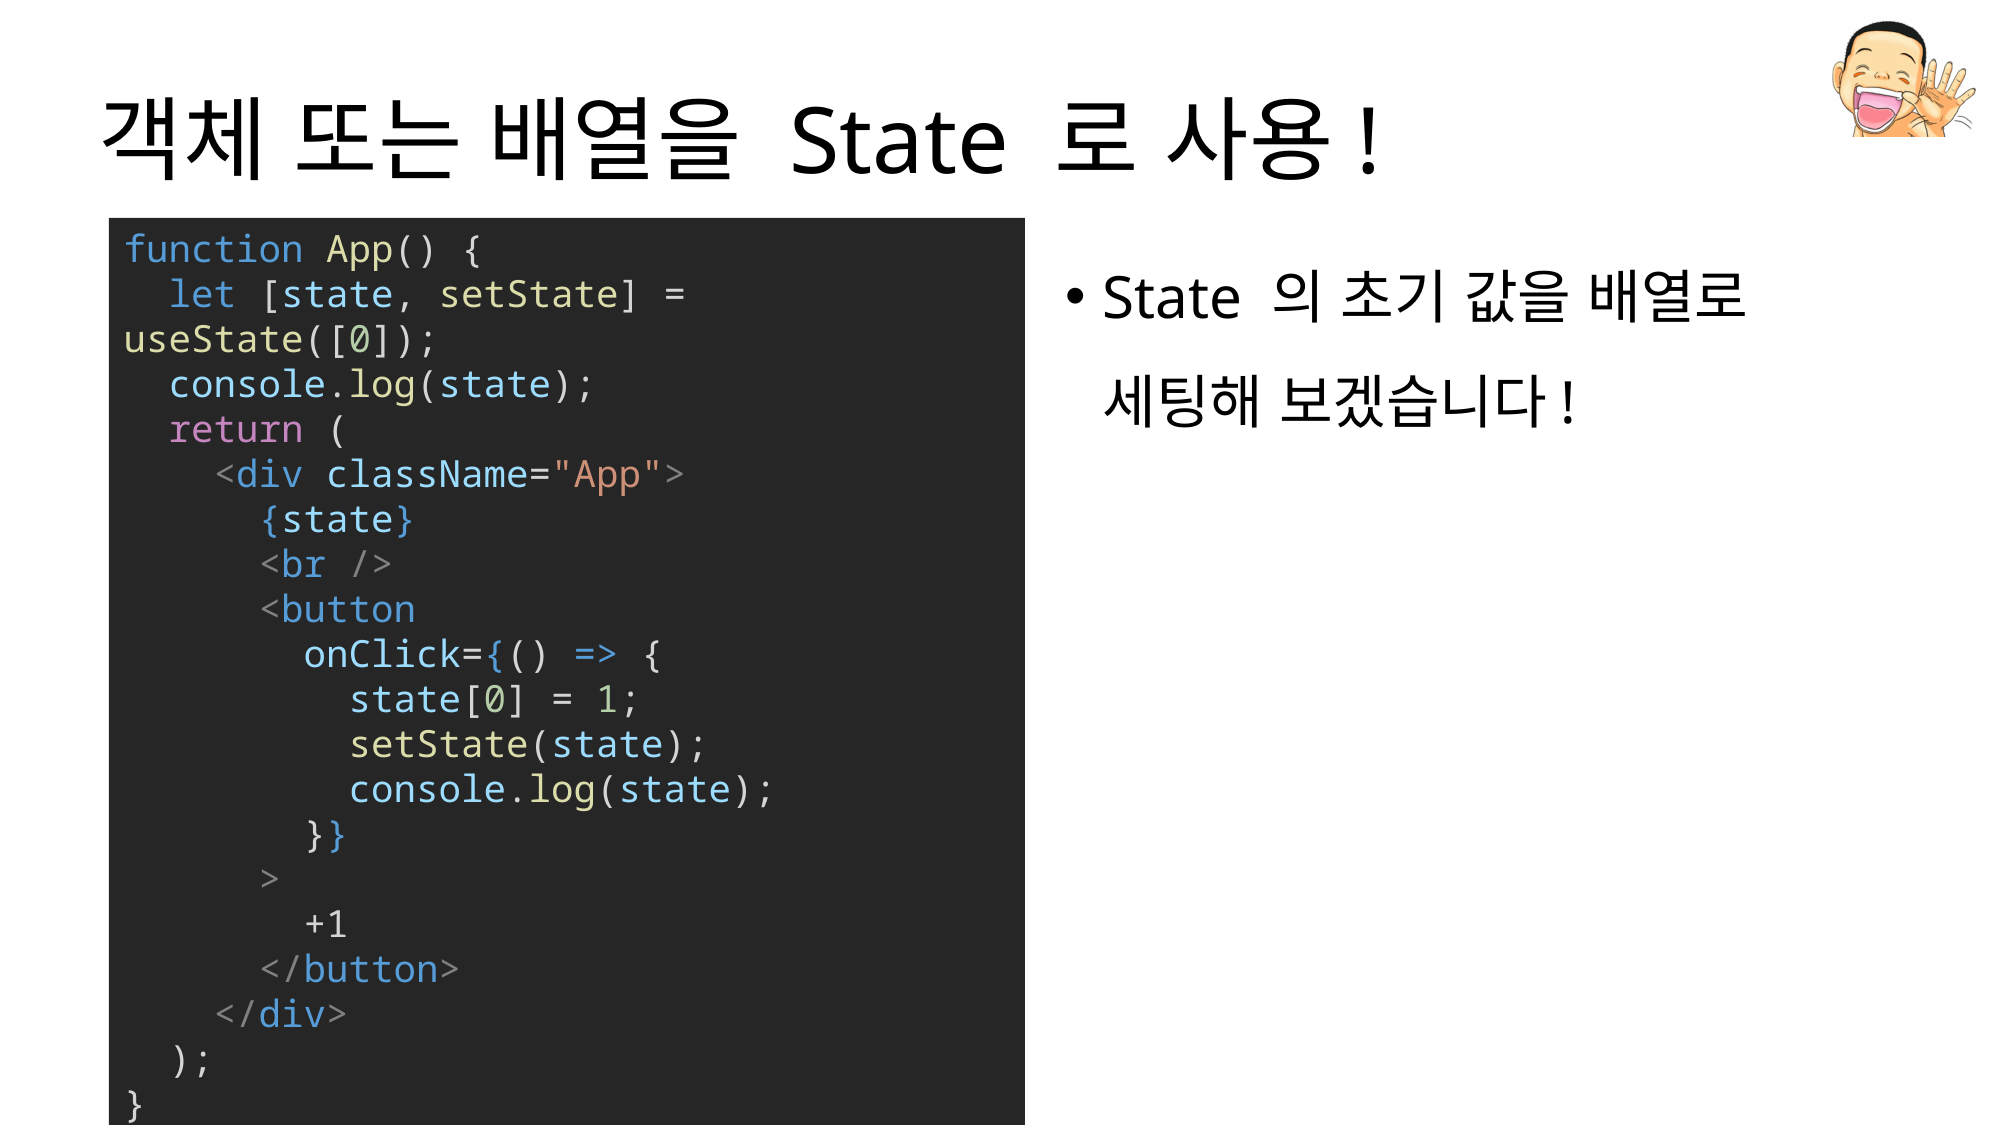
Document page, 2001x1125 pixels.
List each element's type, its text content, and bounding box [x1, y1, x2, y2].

title 객체 또는 배열을 State 로 사용! [83, 0, 1931, 218]
list State 의 초기 값을 배열로 세팅해 보겠습니다! [1050, 217, 1931, 1125]
picture [1931, 0, 2000, 137]
text_box function App() { let [state, setState] = useState([0]); console.log(state); return ( <div className="App"> {state} <br /> <button onClick={() => { state[0] = 1; setState(state); console.log(state); }} > +1 </button> </div> ); } [108, 217, 1025, 1125]
